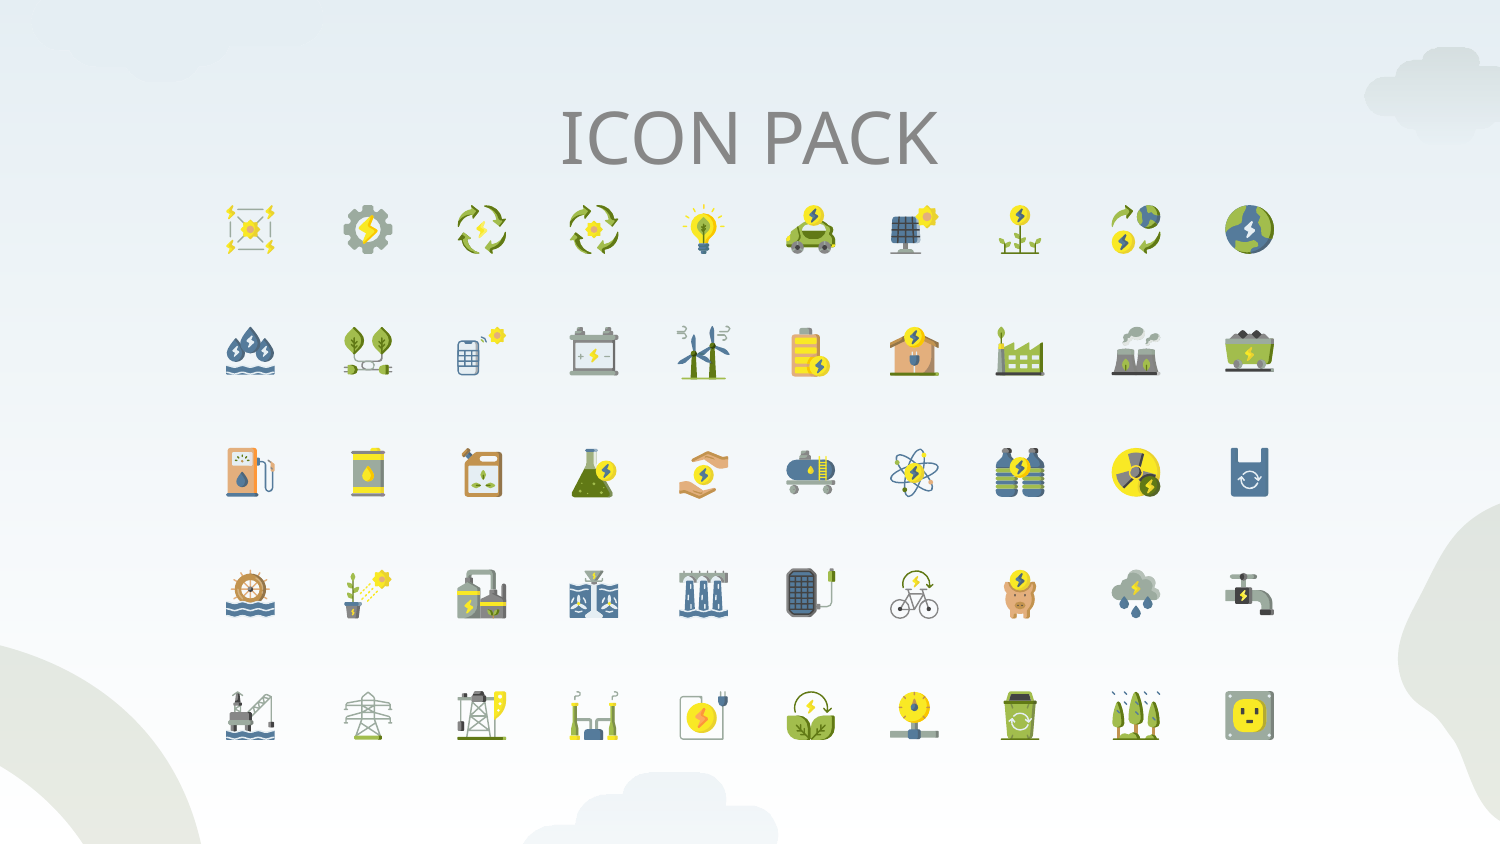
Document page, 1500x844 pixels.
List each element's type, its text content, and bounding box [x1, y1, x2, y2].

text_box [569, 690, 619, 741]
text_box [889, 691, 939, 740]
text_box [225, 690, 275, 741]
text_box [679, 451, 729, 499]
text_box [679, 690, 728, 741]
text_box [1111, 691, 1161, 741]
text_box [1111, 447, 1161, 497]
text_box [786, 568, 836, 618]
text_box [457, 326, 507, 376]
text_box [569, 326, 619, 376]
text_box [1230, 447, 1269, 497]
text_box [998, 204, 1042, 254]
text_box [457, 569, 507, 619]
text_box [786, 690, 835, 741]
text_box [343, 691, 393, 740]
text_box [461, 447, 503, 498]
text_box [791, 327, 831, 377]
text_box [785, 450, 836, 495]
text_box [456, 204, 508, 254]
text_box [1002, 569, 1038, 619]
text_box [569, 570, 619, 619]
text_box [1225, 204, 1275, 255]
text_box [1000, 690, 1040, 741]
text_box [344, 569, 392, 619]
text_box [570, 448, 618, 498]
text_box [889, 569, 940, 620]
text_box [889, 204, 940, 255]
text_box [679, 570, 729, 620]
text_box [889, 326, 940, 376]
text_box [343, 326, 393, 375]
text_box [1225, 572, 1275, 616]
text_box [1225, 329, 1275, 372]
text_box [225, 326, 275, 376]
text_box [676, 325, 731, 380]
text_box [1111, 569, 1161, 619]
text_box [1225, 690, 1275, 741]
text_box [457, 690, 507, 741]
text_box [1110, 204, 1162, 254]
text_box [350, 447, 386, 497]
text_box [682, 203, 726, 255]
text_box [225, 447, 275, 497]
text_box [995, 326, 1045, 376]
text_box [343, 204, 393, 255]
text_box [1111, 326, 1161, 376]
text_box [225, 569, 275, 619]
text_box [786, 204, 836, 254]
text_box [995, 447, 1045, 498]
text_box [568, 204, 620, 254]
title ICON PACK [117, 100, 1383, 195]
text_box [889, 448, 940, 498]
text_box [225, 204, 276, 255]
